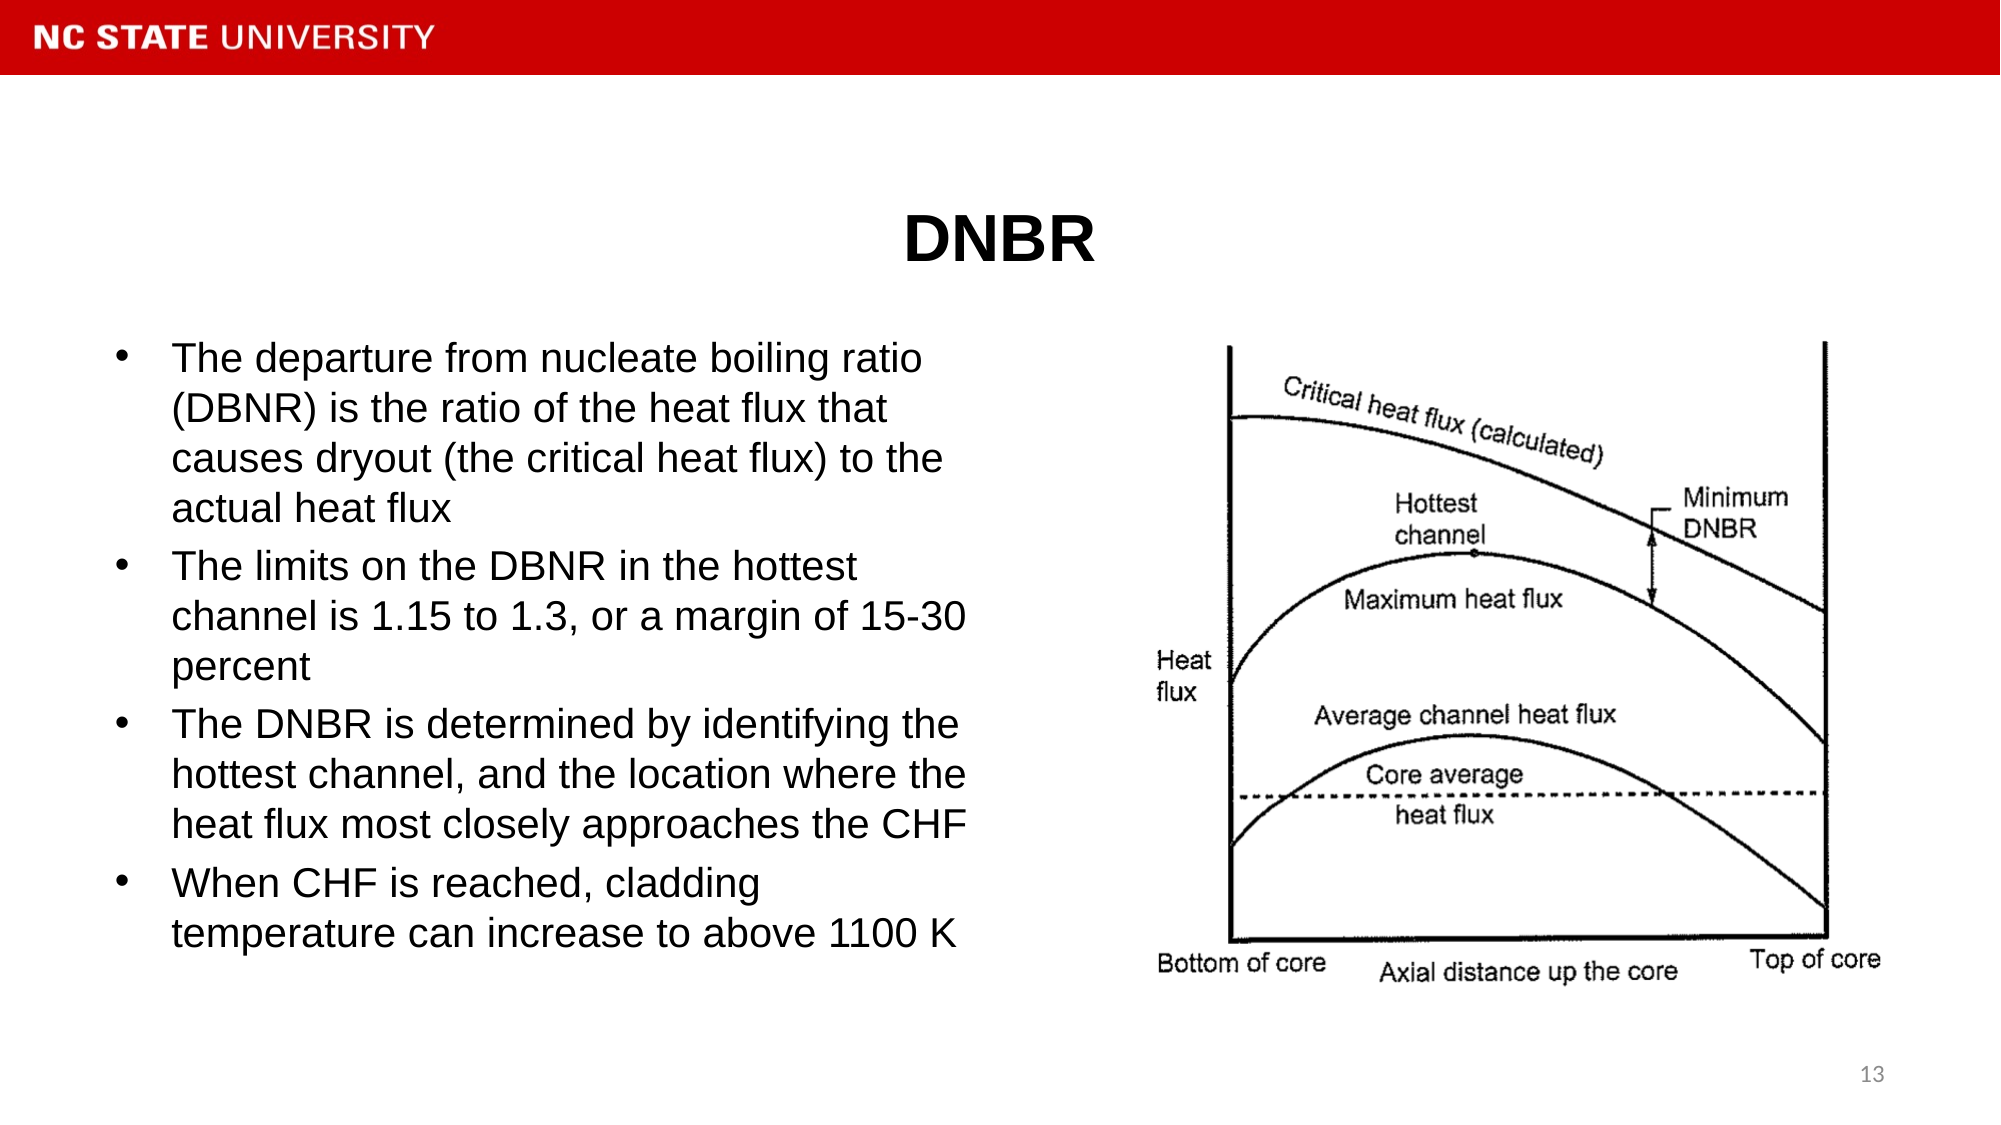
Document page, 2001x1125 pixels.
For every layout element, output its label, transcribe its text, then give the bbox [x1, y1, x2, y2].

list The departure from nucleate boiling ratio (DBNR) is the ratio of the heat flux that causes dryout (the critical heat flux) to the actual heat flux The limits on the DBNR in the hottest channel is 1.15 to 1.3, or a margin of 15-30 percent The DNBR is determined by identifying the hottest channel, and the location where the heat flux most closely approaches the CHF When CHF is reached, cladding temperature can increase to above 1100 K [99, 322, 984, 1005]
slide_number 13 [1433, 1042, 1900, 1103]
title DNBR [99, 147, 1900, 323]
picture [0, 0, 2000, 75]
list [1121, 322, 1901, 1006]
